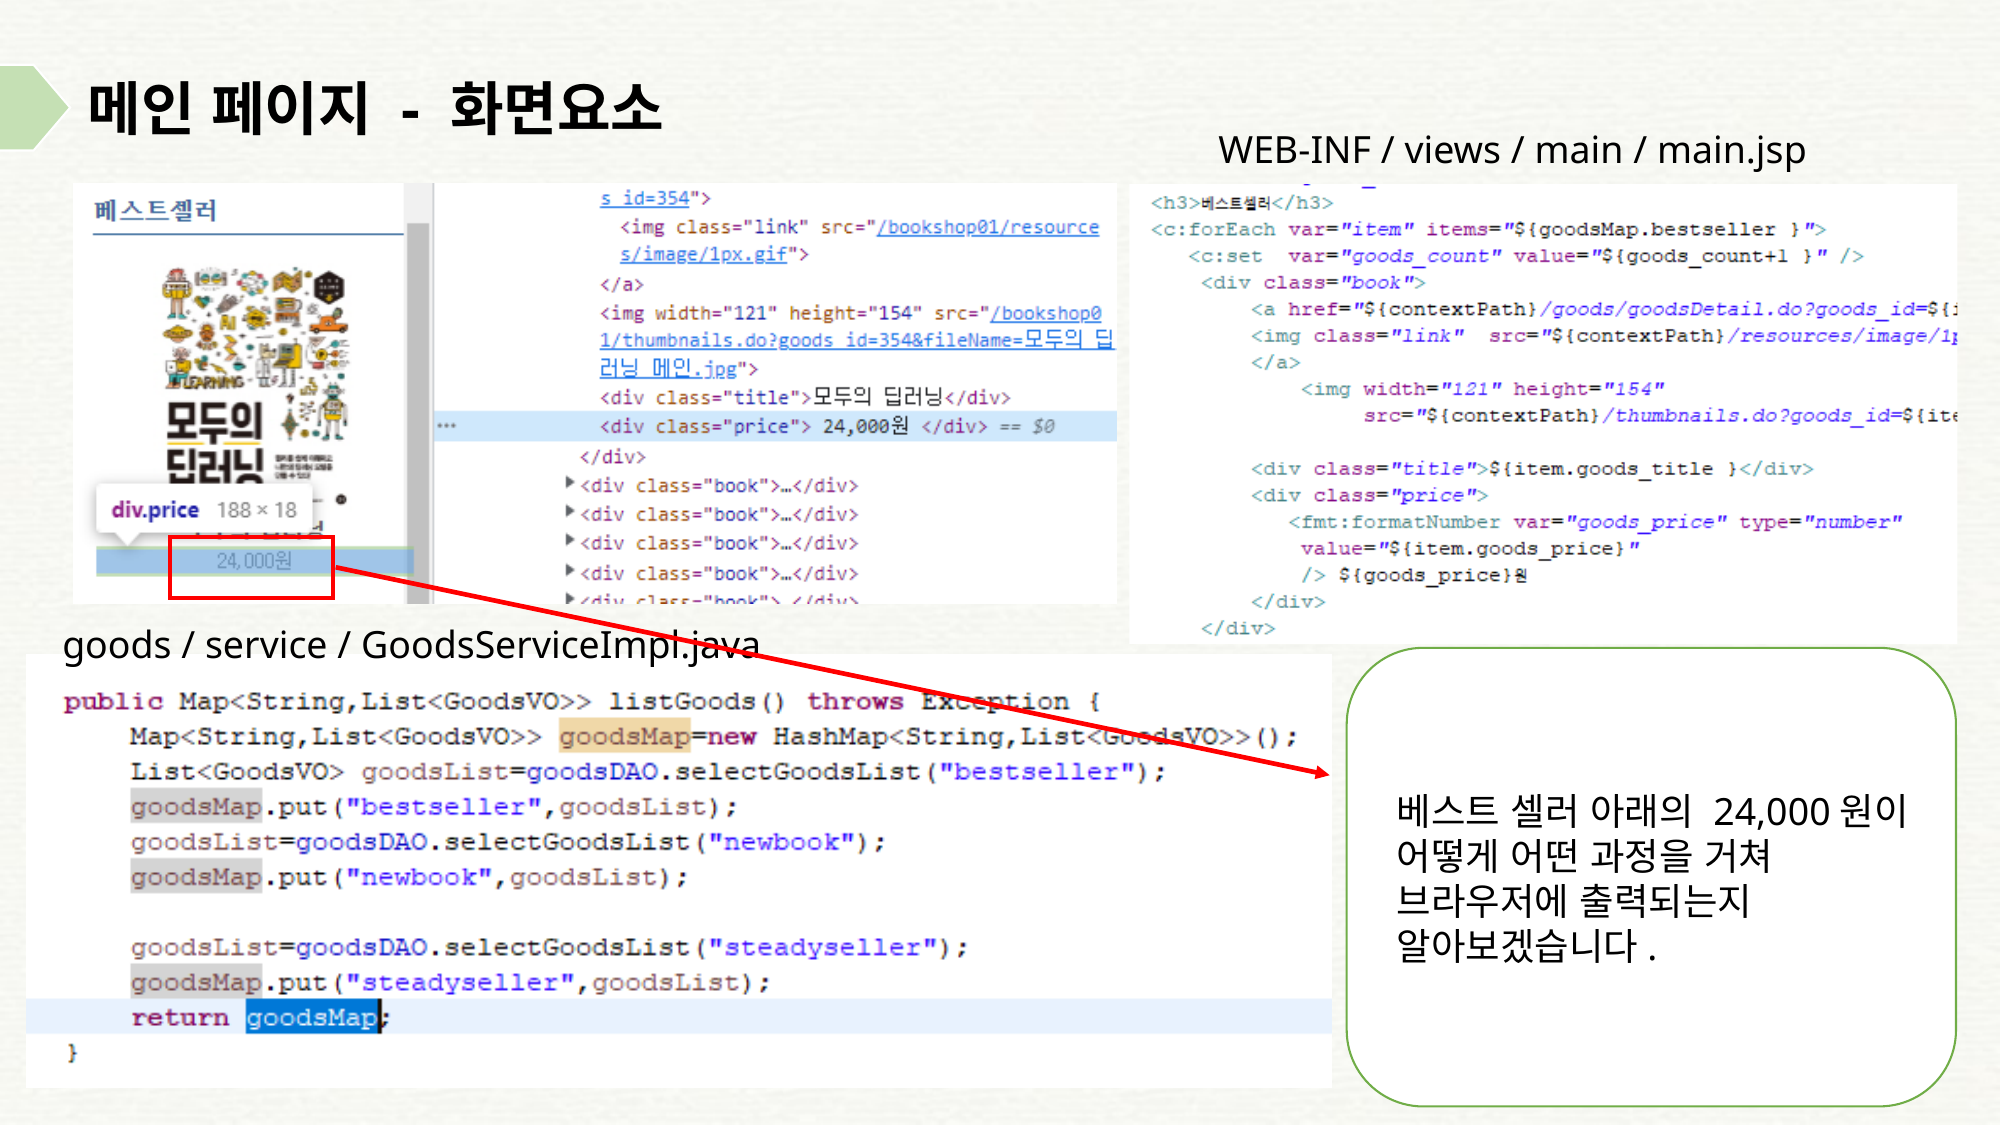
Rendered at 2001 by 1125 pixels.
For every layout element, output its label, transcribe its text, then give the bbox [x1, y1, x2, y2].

text_box goods / service / GoodsServiceImpl.java [47, 613, 335, 654]
text_box WEB-INF / views / main / main.jsp [1203, 118, 1956, 179]
text_box [0, 63, 72, 152]
picture [0, 0, 2000, 1125]
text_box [1346, 647, 1958, 1107]
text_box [335, 567, 1330, 776]
text_box 메인 페이지 - 화면요소 [73, 64, 805, 150]
